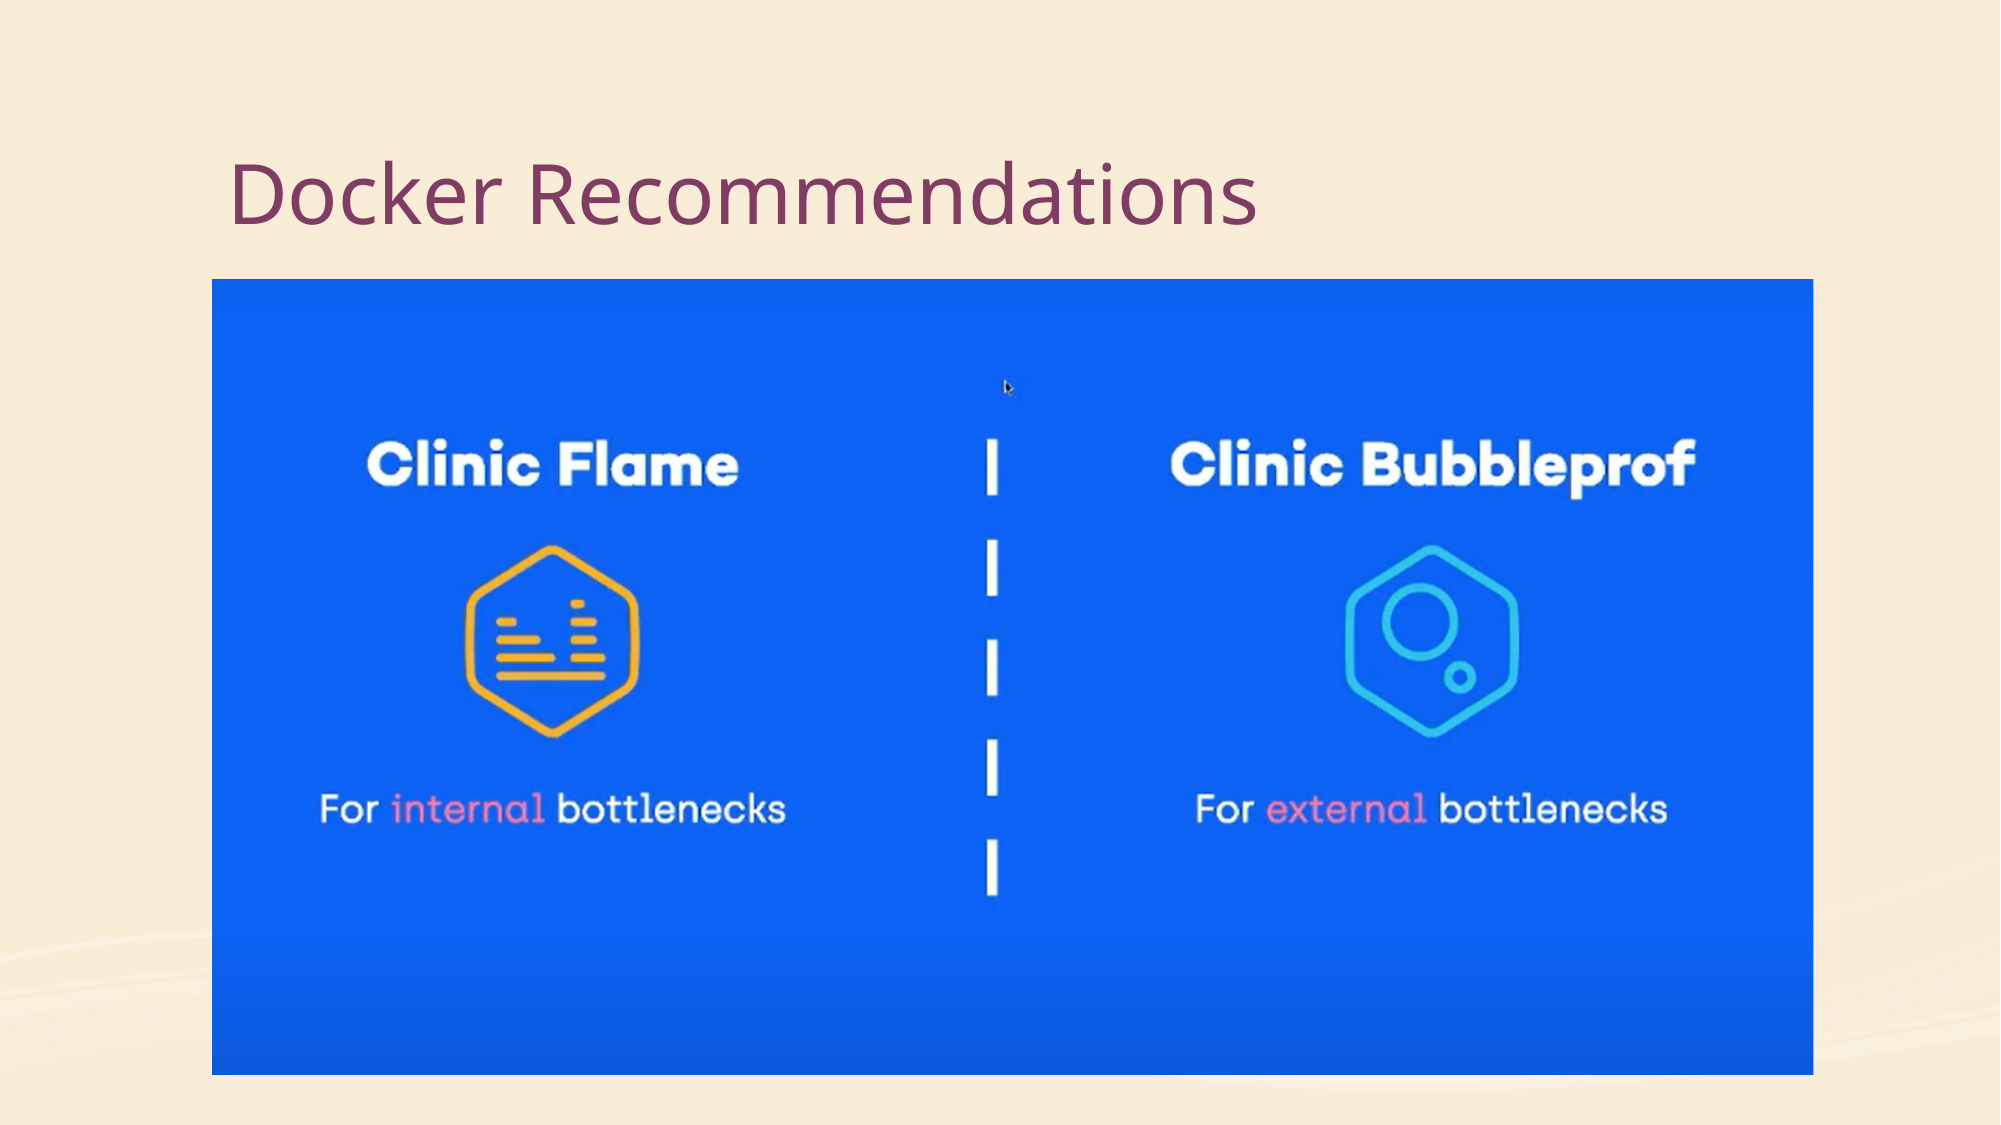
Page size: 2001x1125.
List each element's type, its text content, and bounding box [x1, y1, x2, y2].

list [212, 279, 1814, 1075]
title Docker Recommendations [212, 50, 1788, 250]
